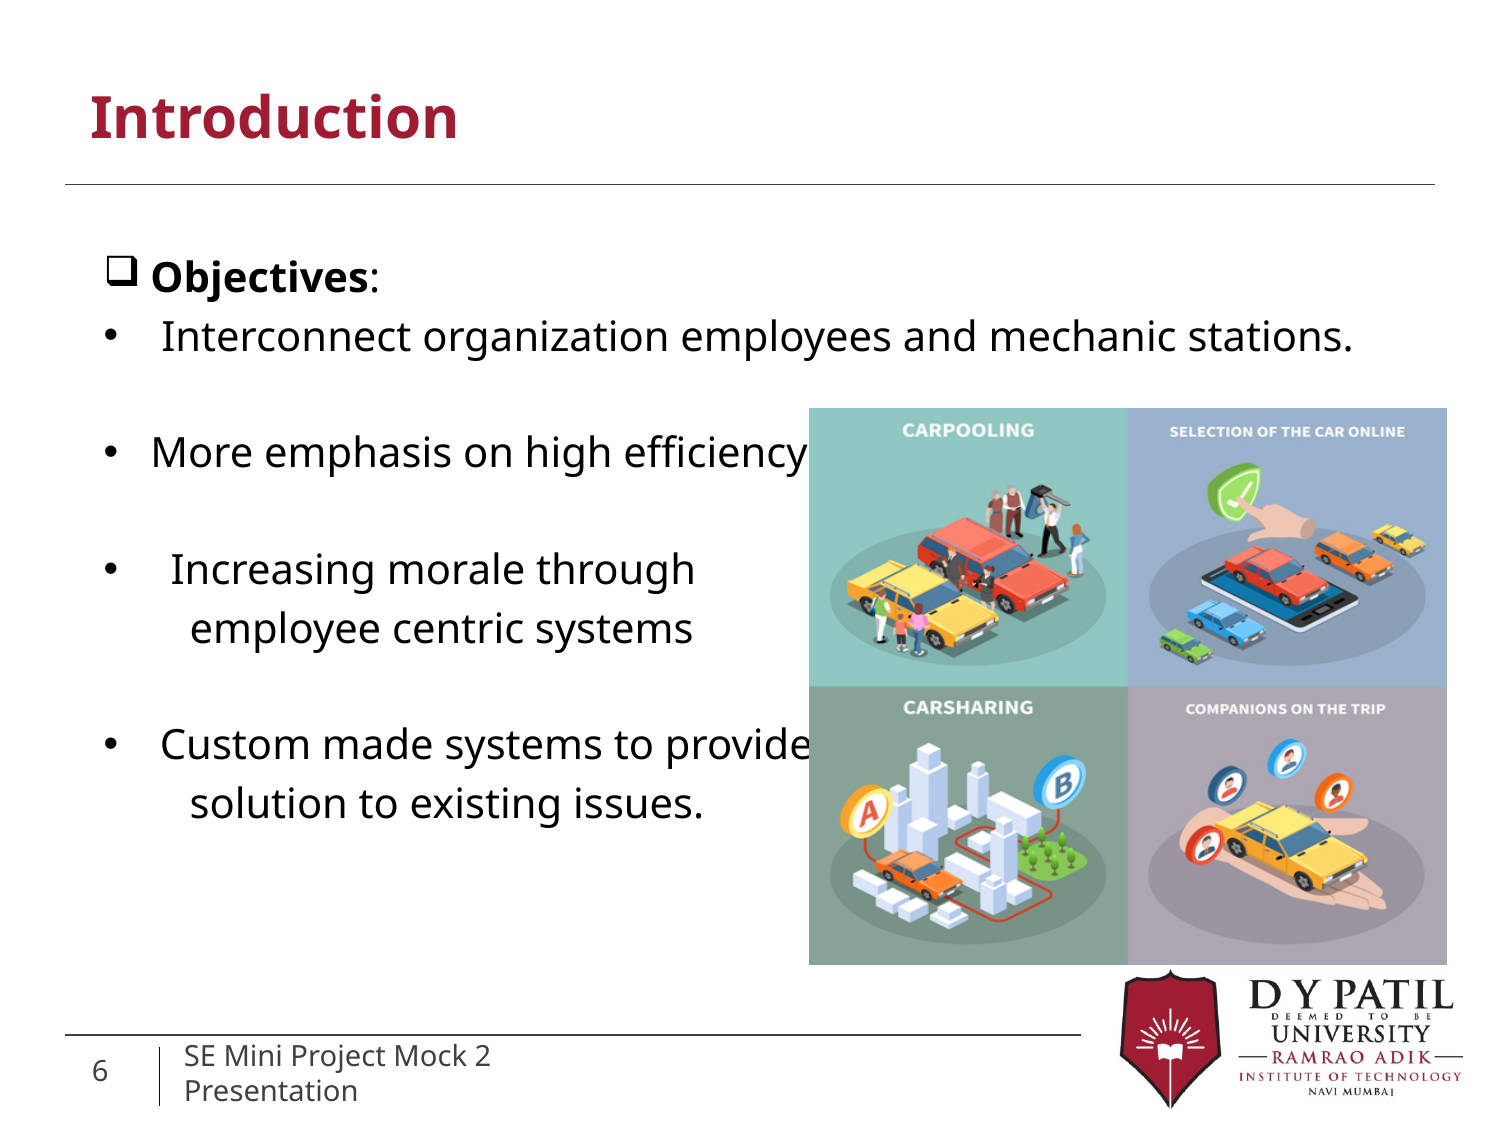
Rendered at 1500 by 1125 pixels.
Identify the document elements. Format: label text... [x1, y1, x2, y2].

list Objectives: Interconnect organization employees and mechanic stations. More emphasis on high efficiency Increasing morale through employee centric systems Custom made systems to provide solution to existing issues. [88, 243, 1412, 1012]
picture [808, 408, 1500, 1125]
title Introduction [75, 45, 1425, 185]
footer SE Mini Project Mock 2 Presentation [168, 1042, 644, 1103]
slide_number 6 [76, 1042, 155, 1103]
